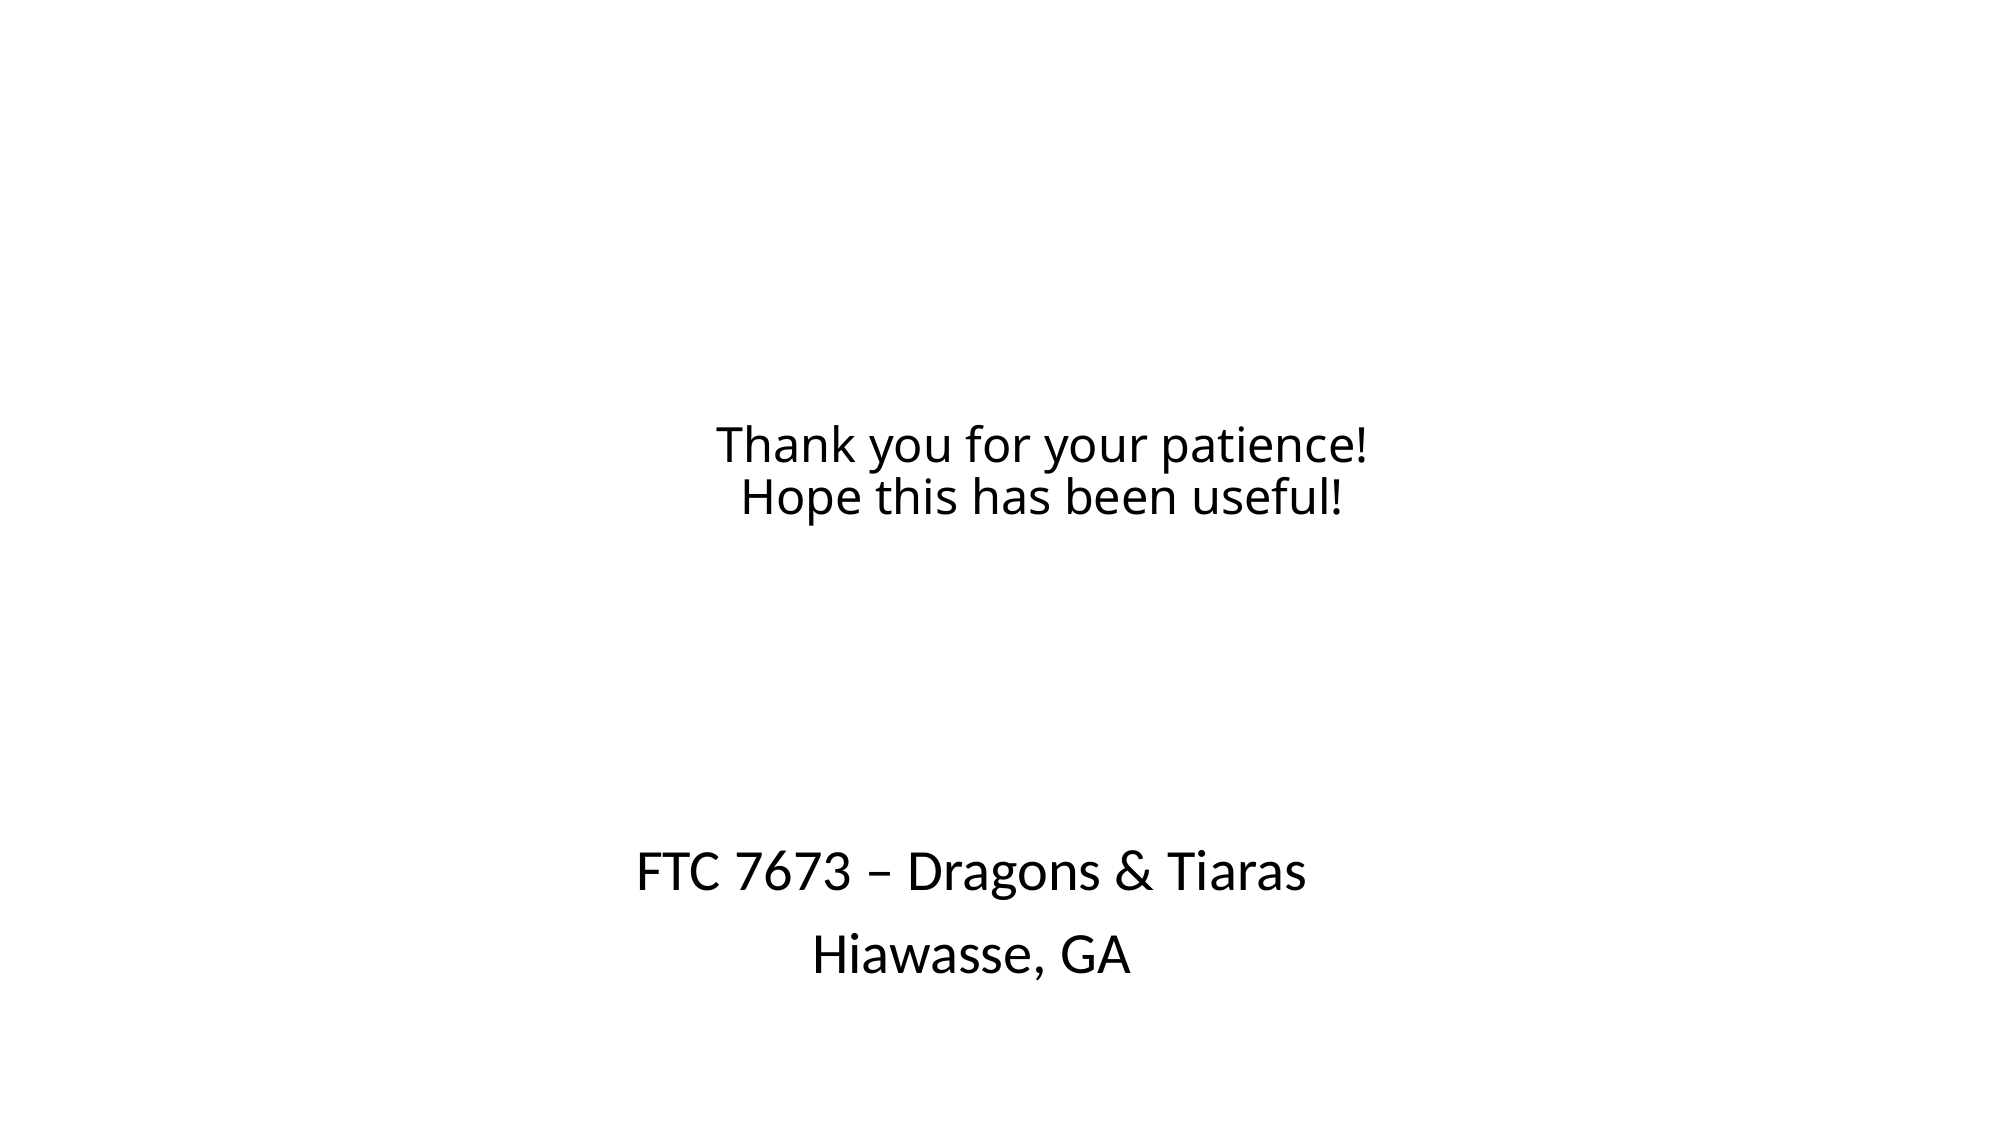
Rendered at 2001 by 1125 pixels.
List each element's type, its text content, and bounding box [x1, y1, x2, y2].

title Thank you for your patience! Hope this has been useful! [179, 410, 1905, 646]
list FTC 7673 – Dragons & Tiaras Hiawasse, GA [109, 574, 1835, 1125]
